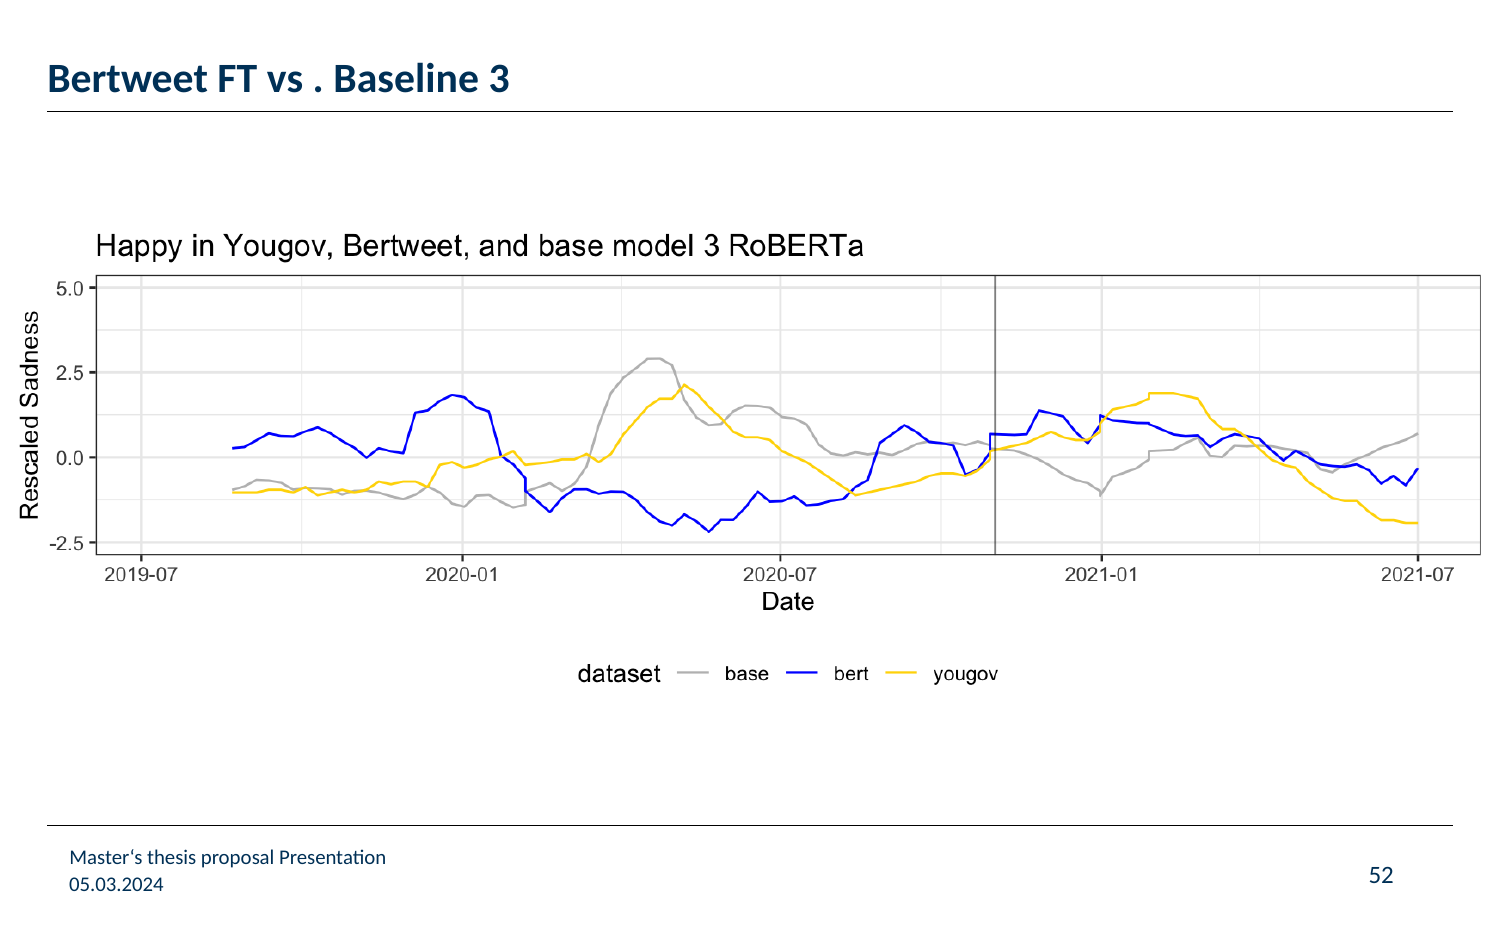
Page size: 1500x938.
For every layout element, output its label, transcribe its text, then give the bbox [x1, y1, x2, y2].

picture [7, 221, 1493, 717]
title Bertweet FT vs . Baseline 3 [47, 27, 1453, 102]
